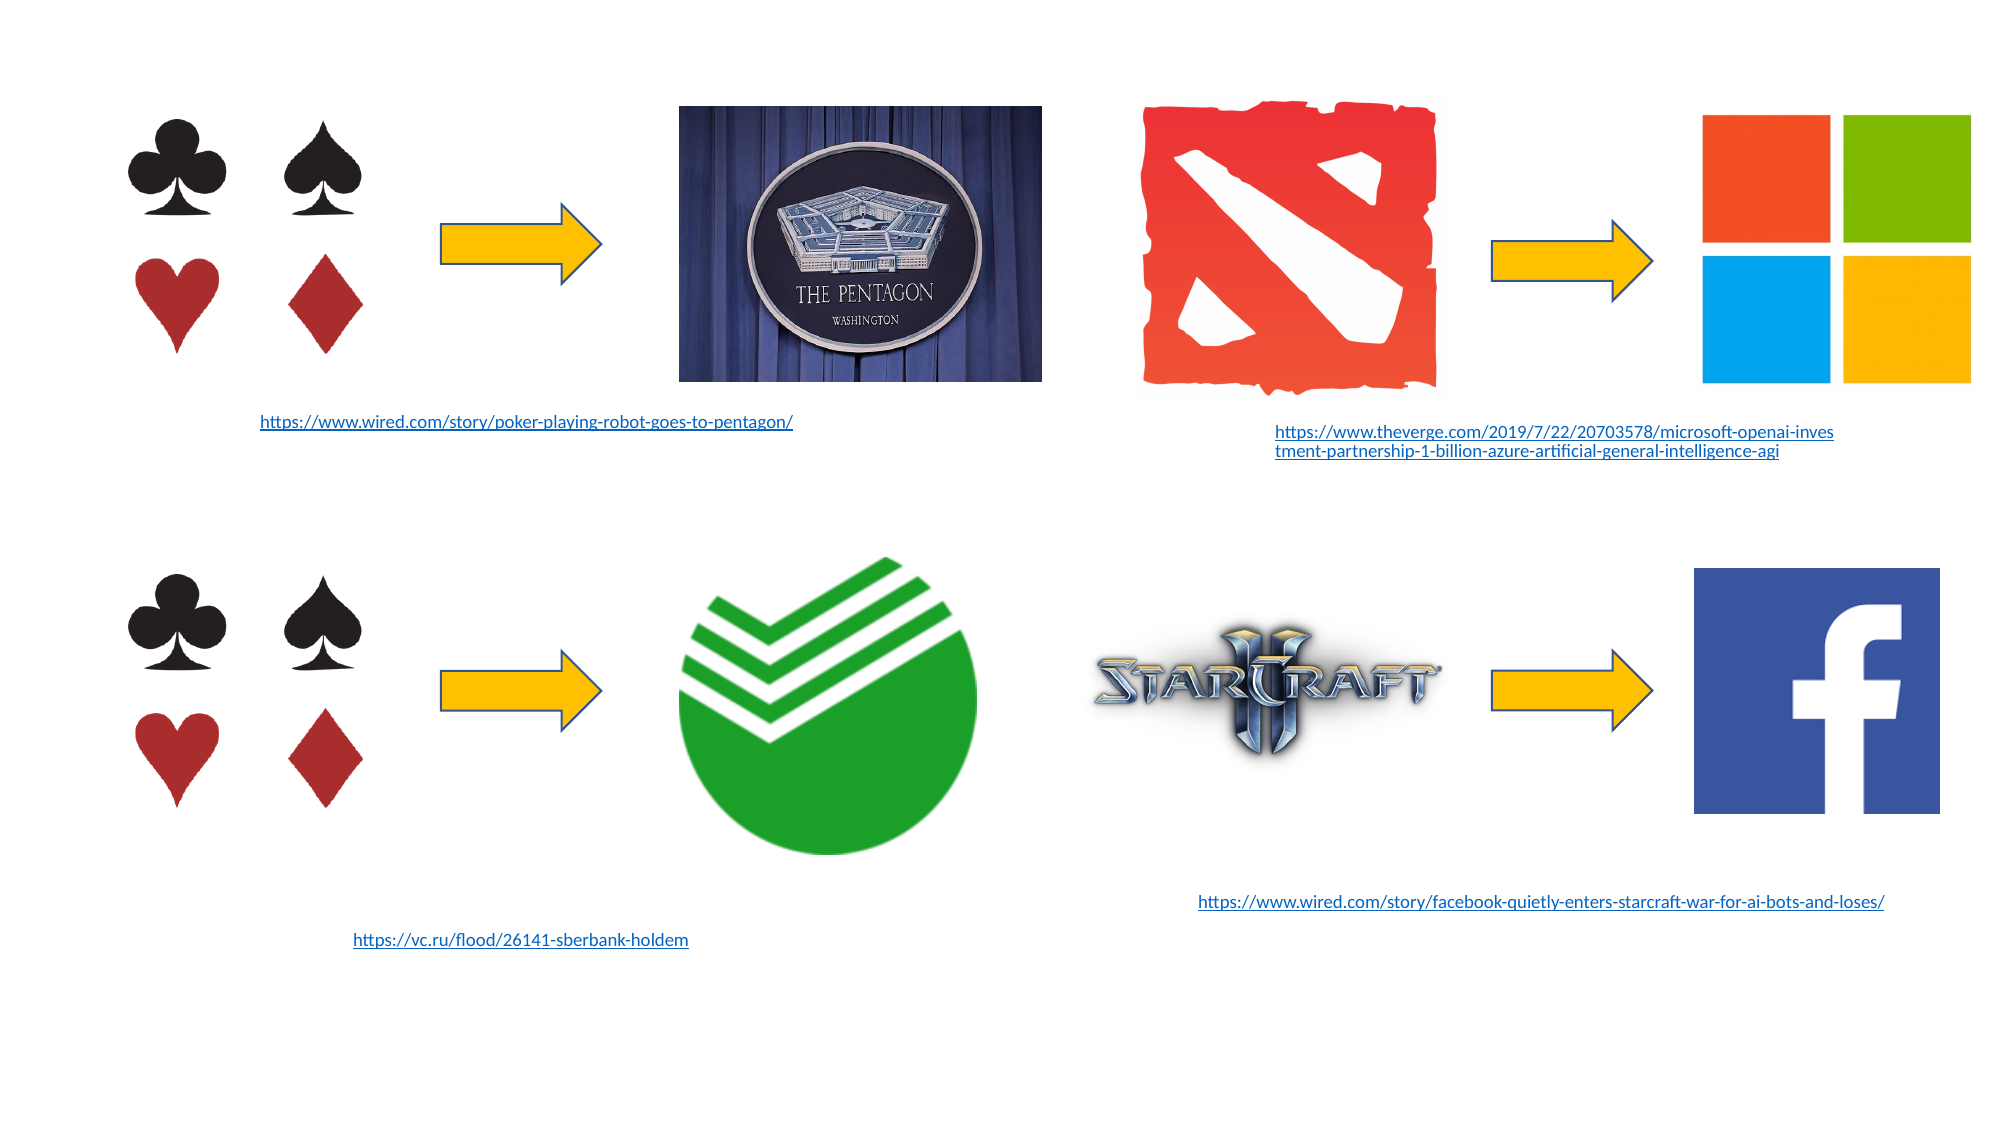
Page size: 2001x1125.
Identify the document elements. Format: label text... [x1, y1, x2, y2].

picture [1081, 605, 1451, 776]
text_box [439, 201, 603, 287]
picture [128, 573, 363, 808]
picture [679, 106, 1042, 382]
text_box https://www.wired.com/story/facebook-quietly-enters-starcraft-war-for-ai-bots-and-loses/ [1183, 882, 1927, 920]
text_box [439, 648, 603, 734]
text_box https://www.wired.com/story/poker-playing-robot-goes-to-pentagon/ [245, 401, 822, 440]
text_box https://www.theverge.com/2019/7/22/20703578/microsoft-openai-investment-partnership-1-billion-azure-artificial-general-intelligence-agi [1260, 412, 1850, 450]
picture [679, 557, 977, 856]
picture [1694, 568, 1940, 814]
picture [128, 119, 363, 354]
picture [1694, 107, 1981, 394]
text_box https://vc.ru/flood/26141-sberbank-holdem [338, 920, 704, 958]
text_box [1490, 218, 1654, 304]
text_box [1490, 648, 1654, 733]
picture [1138, 99, 1450, 402]
